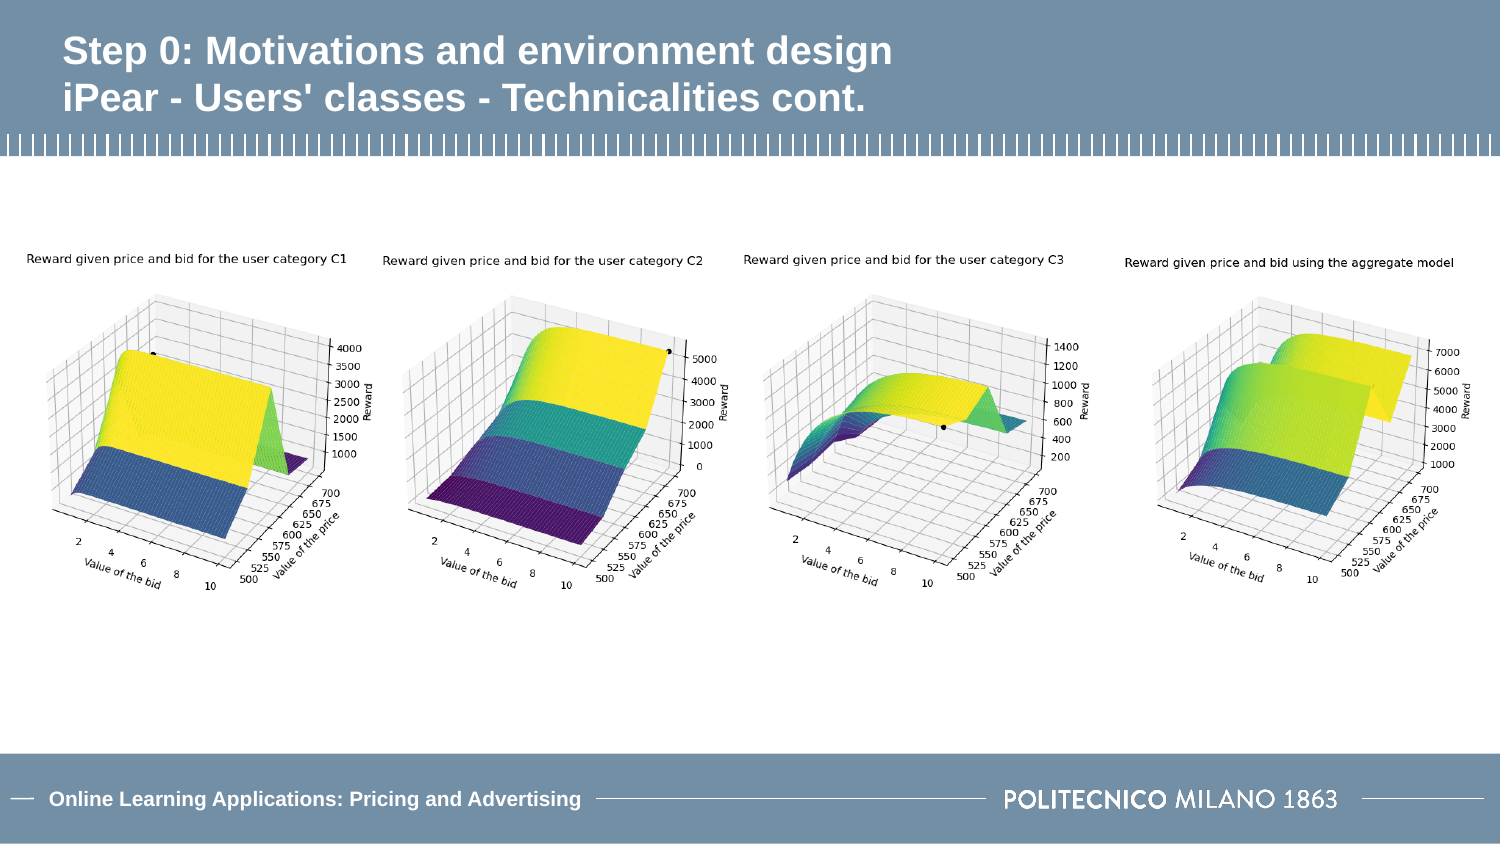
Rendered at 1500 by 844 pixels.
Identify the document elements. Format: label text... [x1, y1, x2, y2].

picture [23, 248, 735, 596]
picture [999, 780, 1342, 817]
picture [740, 248, 1096, 594]
picture [1122, 252, 1477, 590]
title Step 0: Motivations and environment design iPear - Users' classes - Technicalities cont. [47, 17, 1455, 121]
